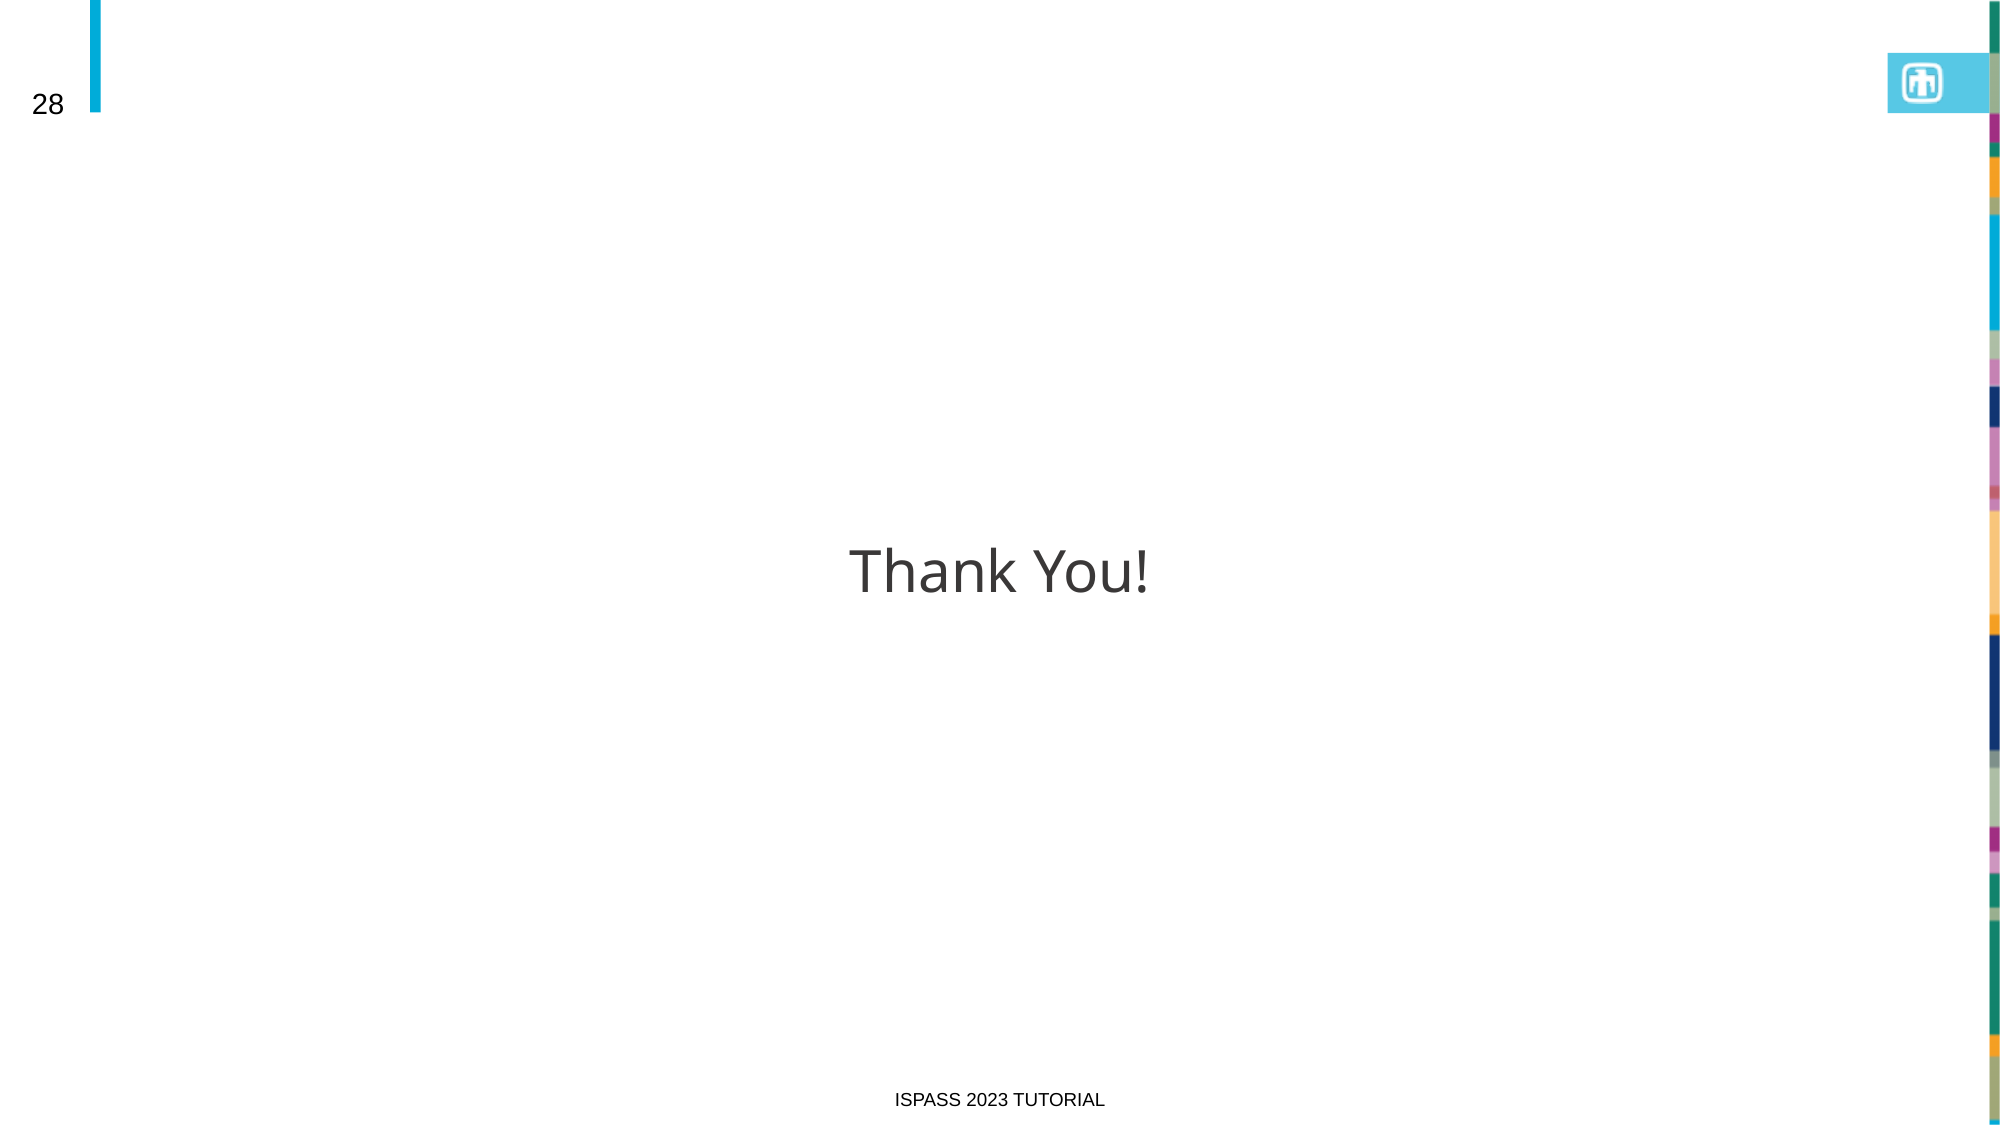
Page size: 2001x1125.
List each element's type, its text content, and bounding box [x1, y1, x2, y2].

picture [1990, 330, 1999, 1120]
picture [1901, 62, 1944, 104]
slide_number 28 [10, 73, 80, 133]
title Thank You! [833, 512, 1167, 613]
text_box ISPASS 2023 Tutorial [604, 1068, 1396, 1125]
picture [1990, 1, 1999, 215]
